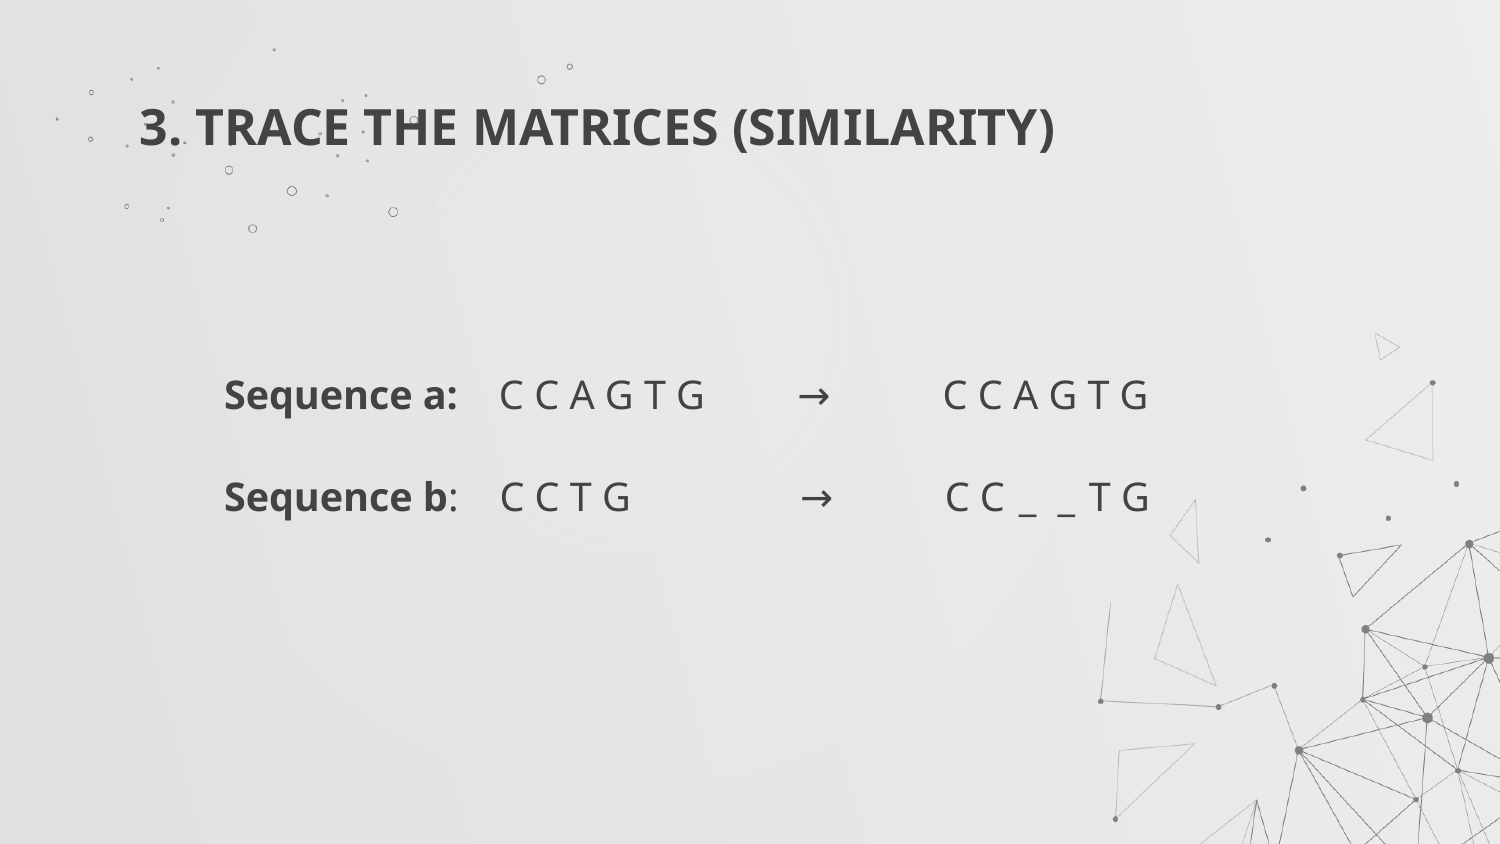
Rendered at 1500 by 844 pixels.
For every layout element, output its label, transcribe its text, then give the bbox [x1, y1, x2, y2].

list Sequence a: C C A G T G → C C A G T G Sequence b: C C T G → C C _ _ T G [209, 262, 1291, 544]
title 3. TRACE THE MATRICES (SIMILARITY) [124, 80, 1311, 176]
picture [0, 0, 1500, 844]
